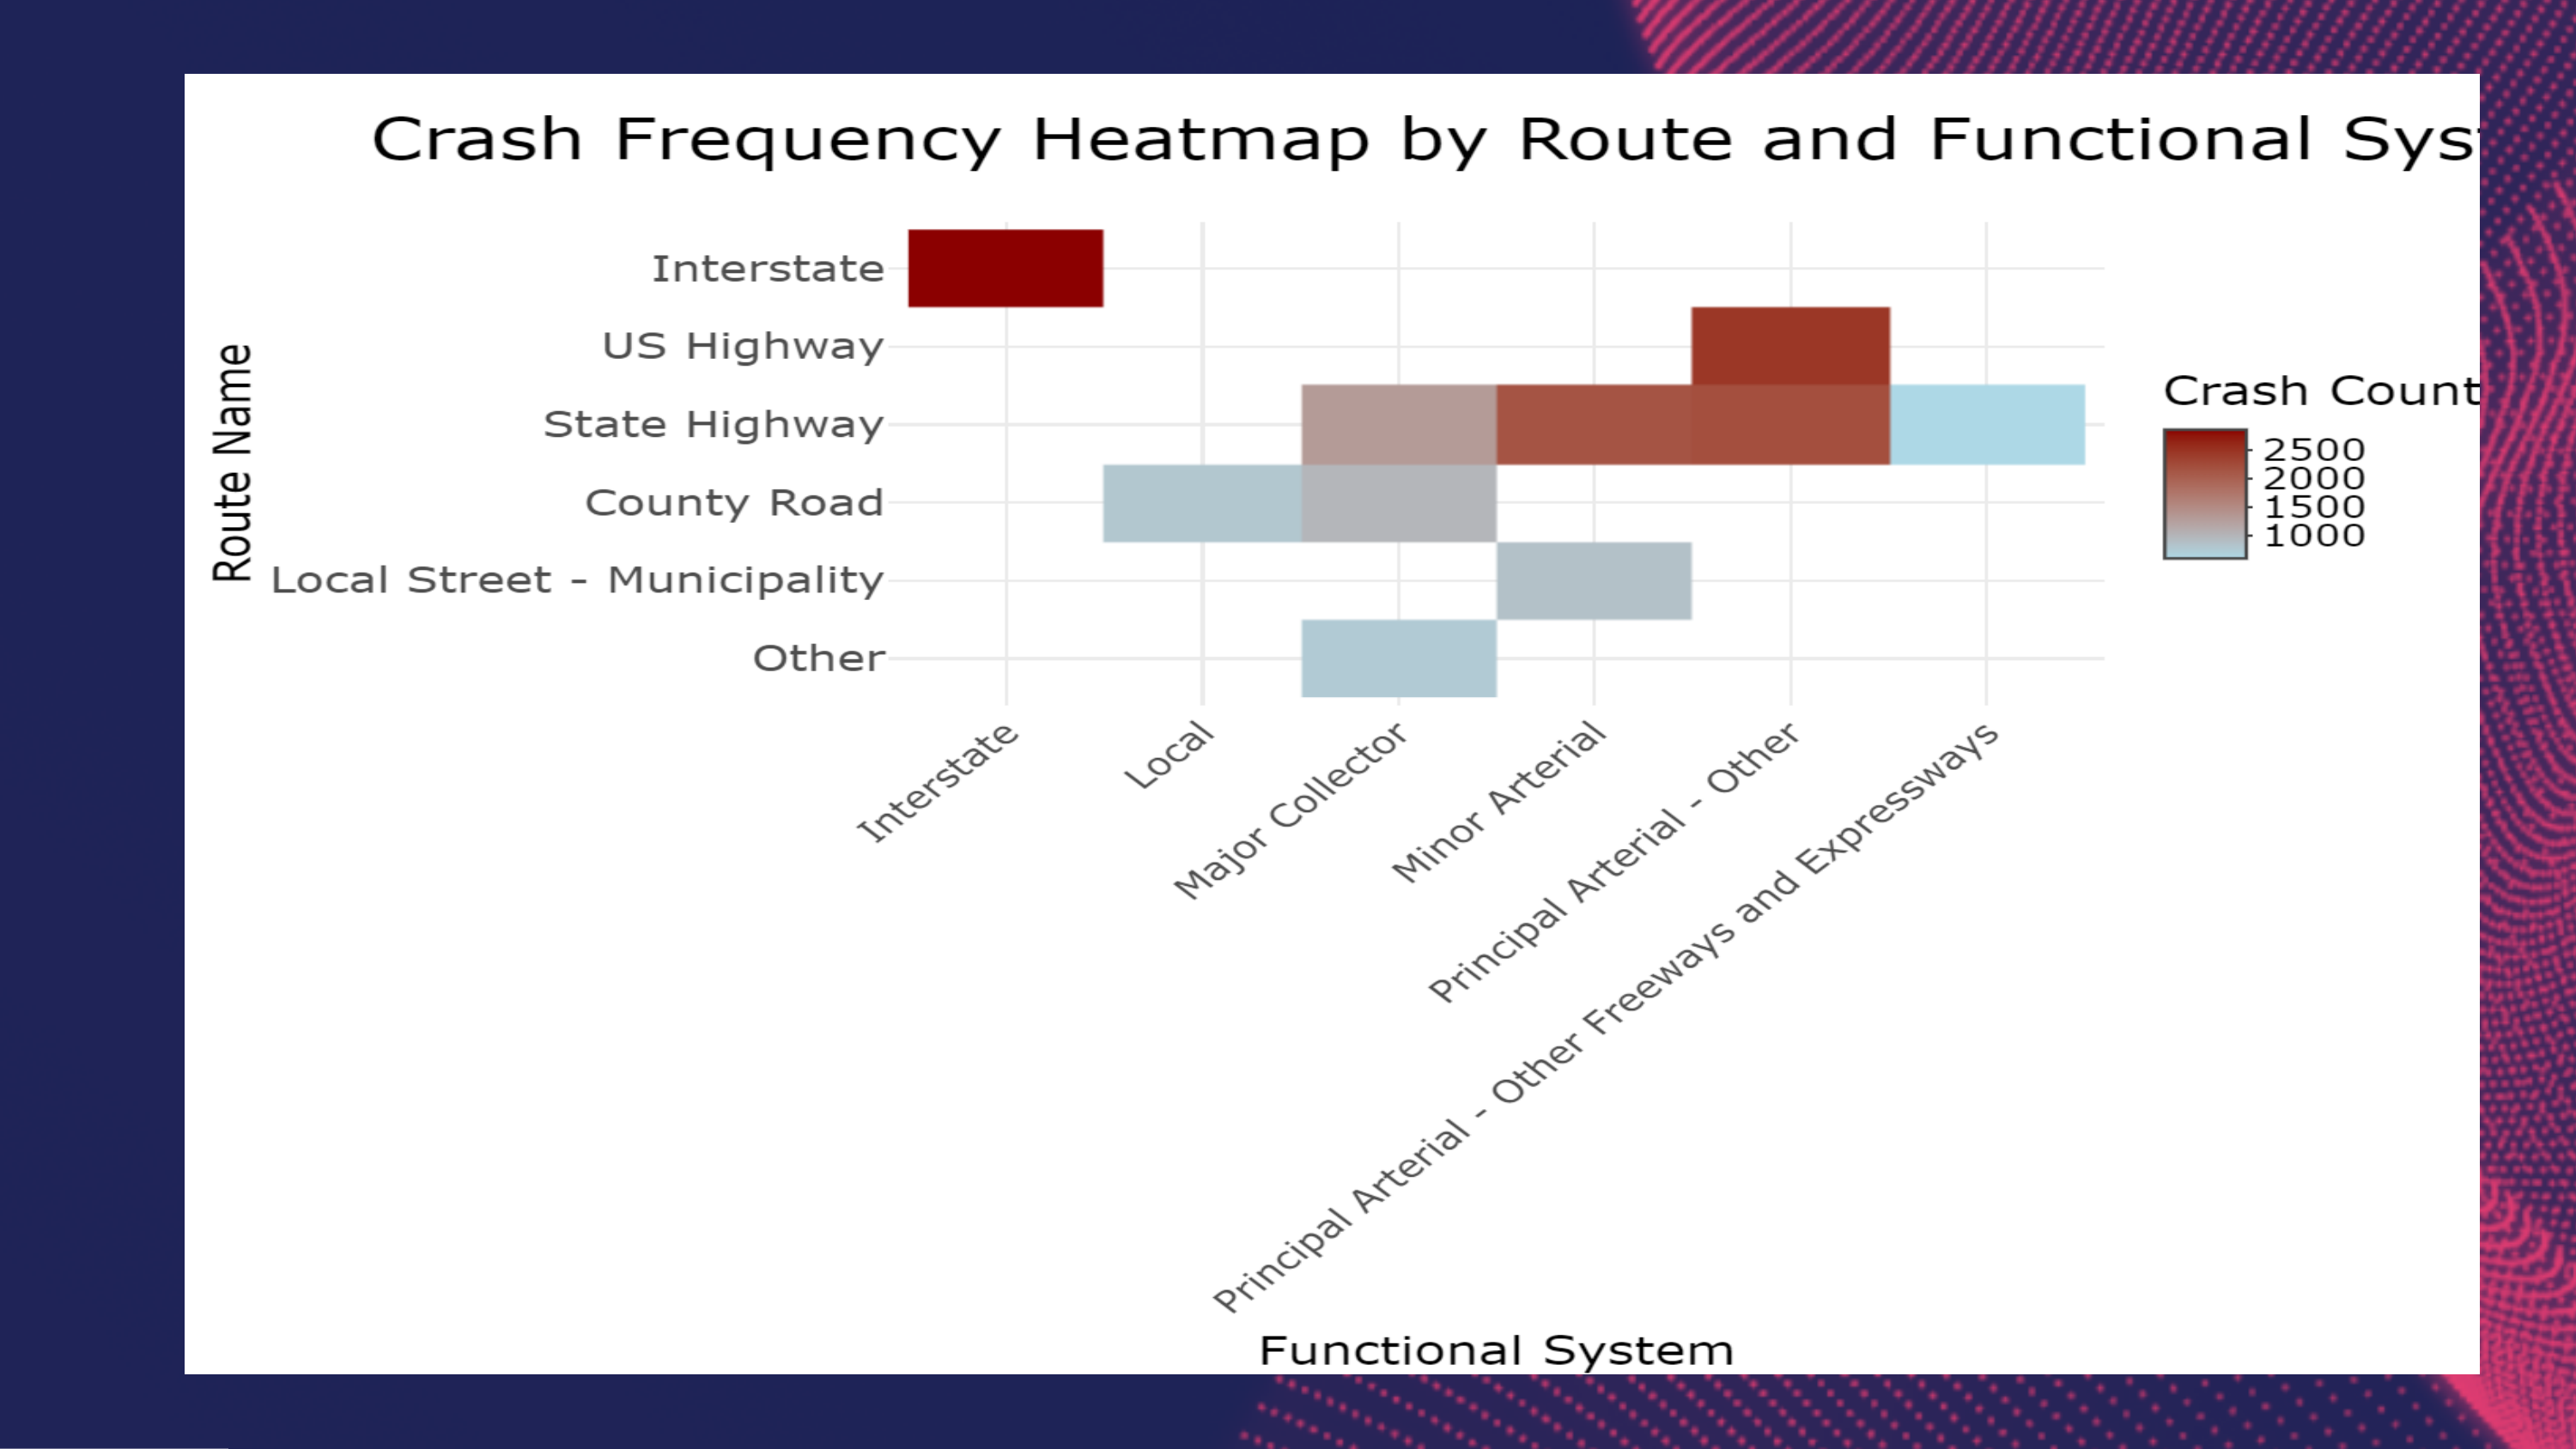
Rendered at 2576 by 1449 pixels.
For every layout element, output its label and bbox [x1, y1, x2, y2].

text_box [0, 0, 2576, 1449]
picture [185, 74, 2480, 1374]
